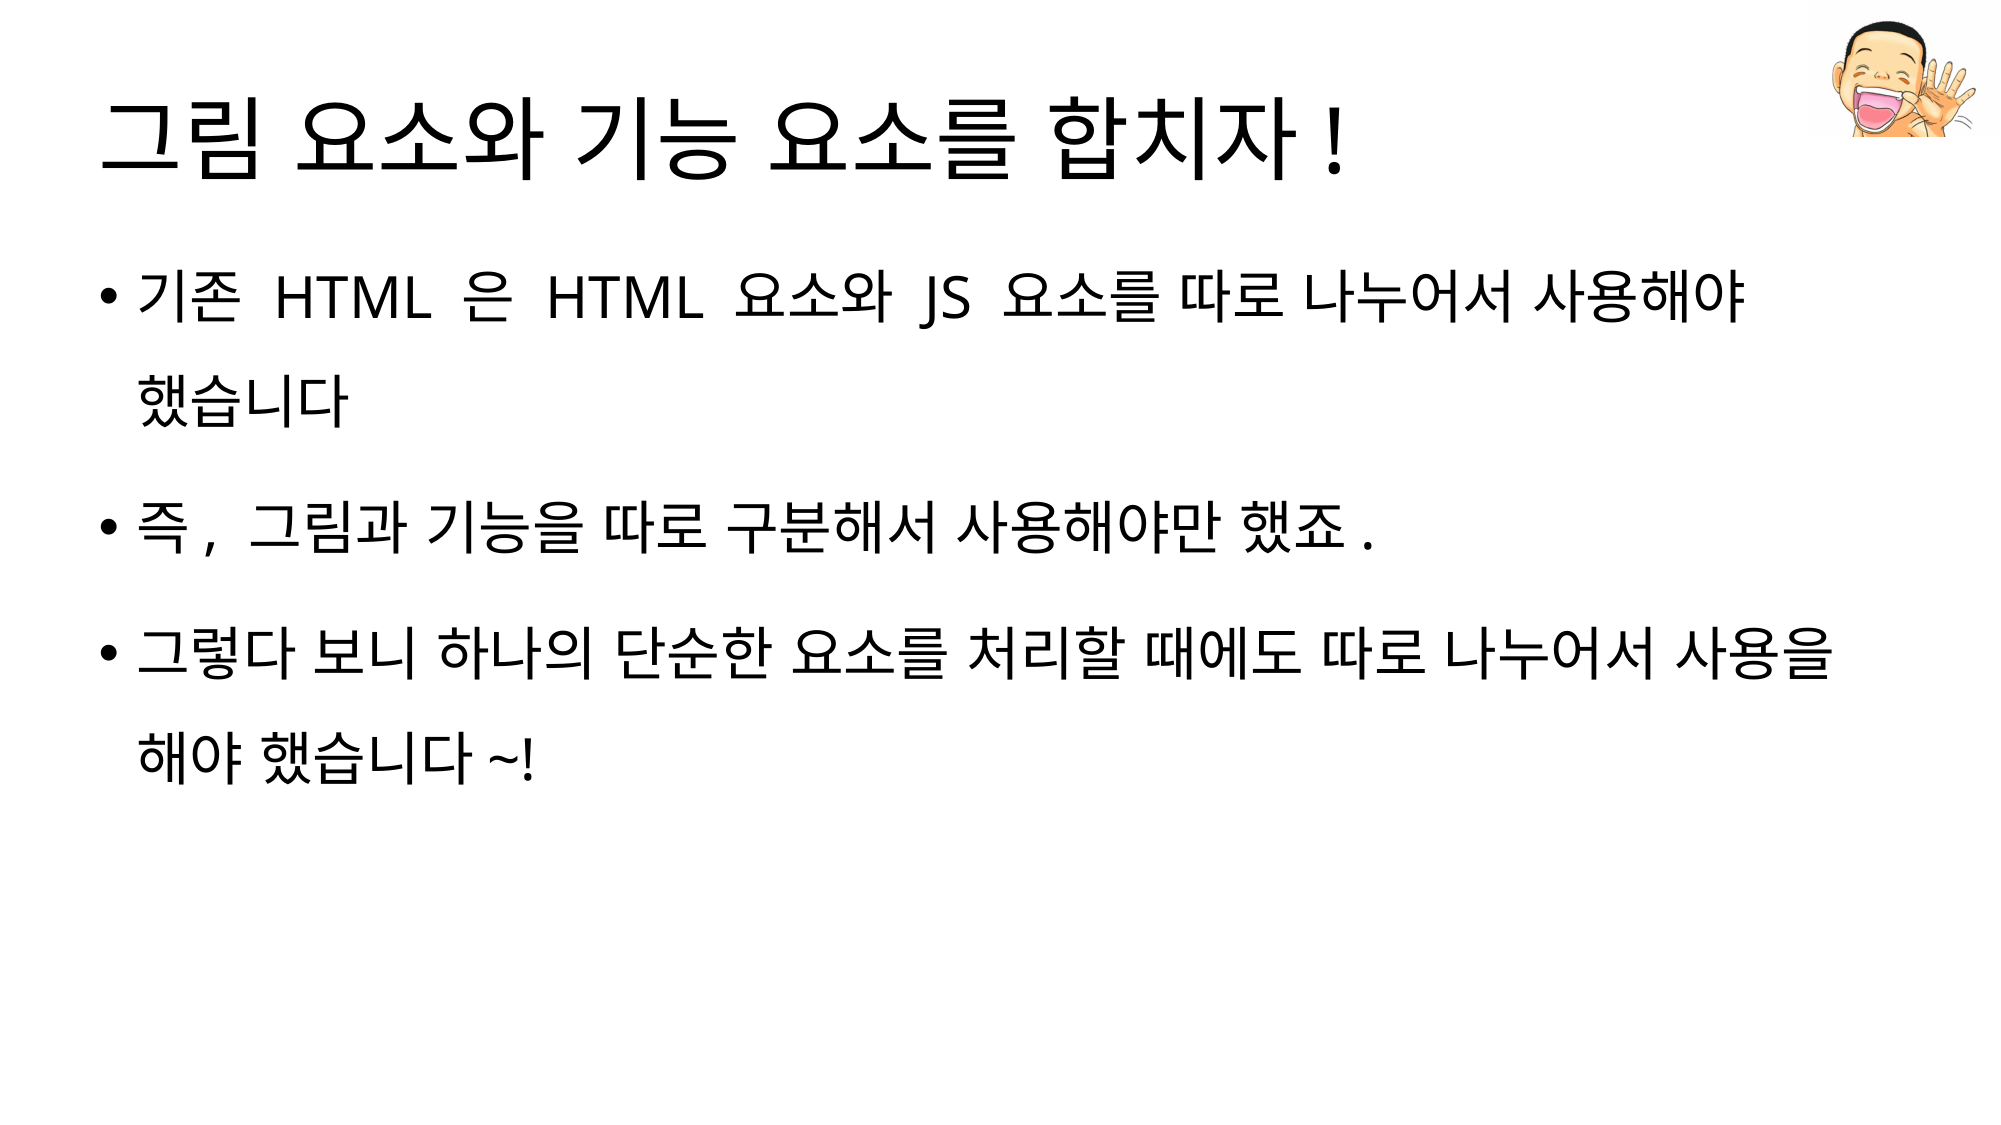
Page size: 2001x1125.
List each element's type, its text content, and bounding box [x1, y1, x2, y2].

picture [1931, 0, 2000, 137]
title 그림 요소와 기능 요소를 합치자! [83, 0, 1931, 217]
list 기존 HTML 은 HTML 요소와 JS 요소를 따로 나누어서 사용해야 했습니다 즉, 그림과 기능을 따로 구분해서 사용해야만 했죠. 그렇다 보니 하나의 단순한 요소를 처리할 때에도 따로 나누어서 사용을 해야 했습니다~! [83, 217, 1931, 1125]
